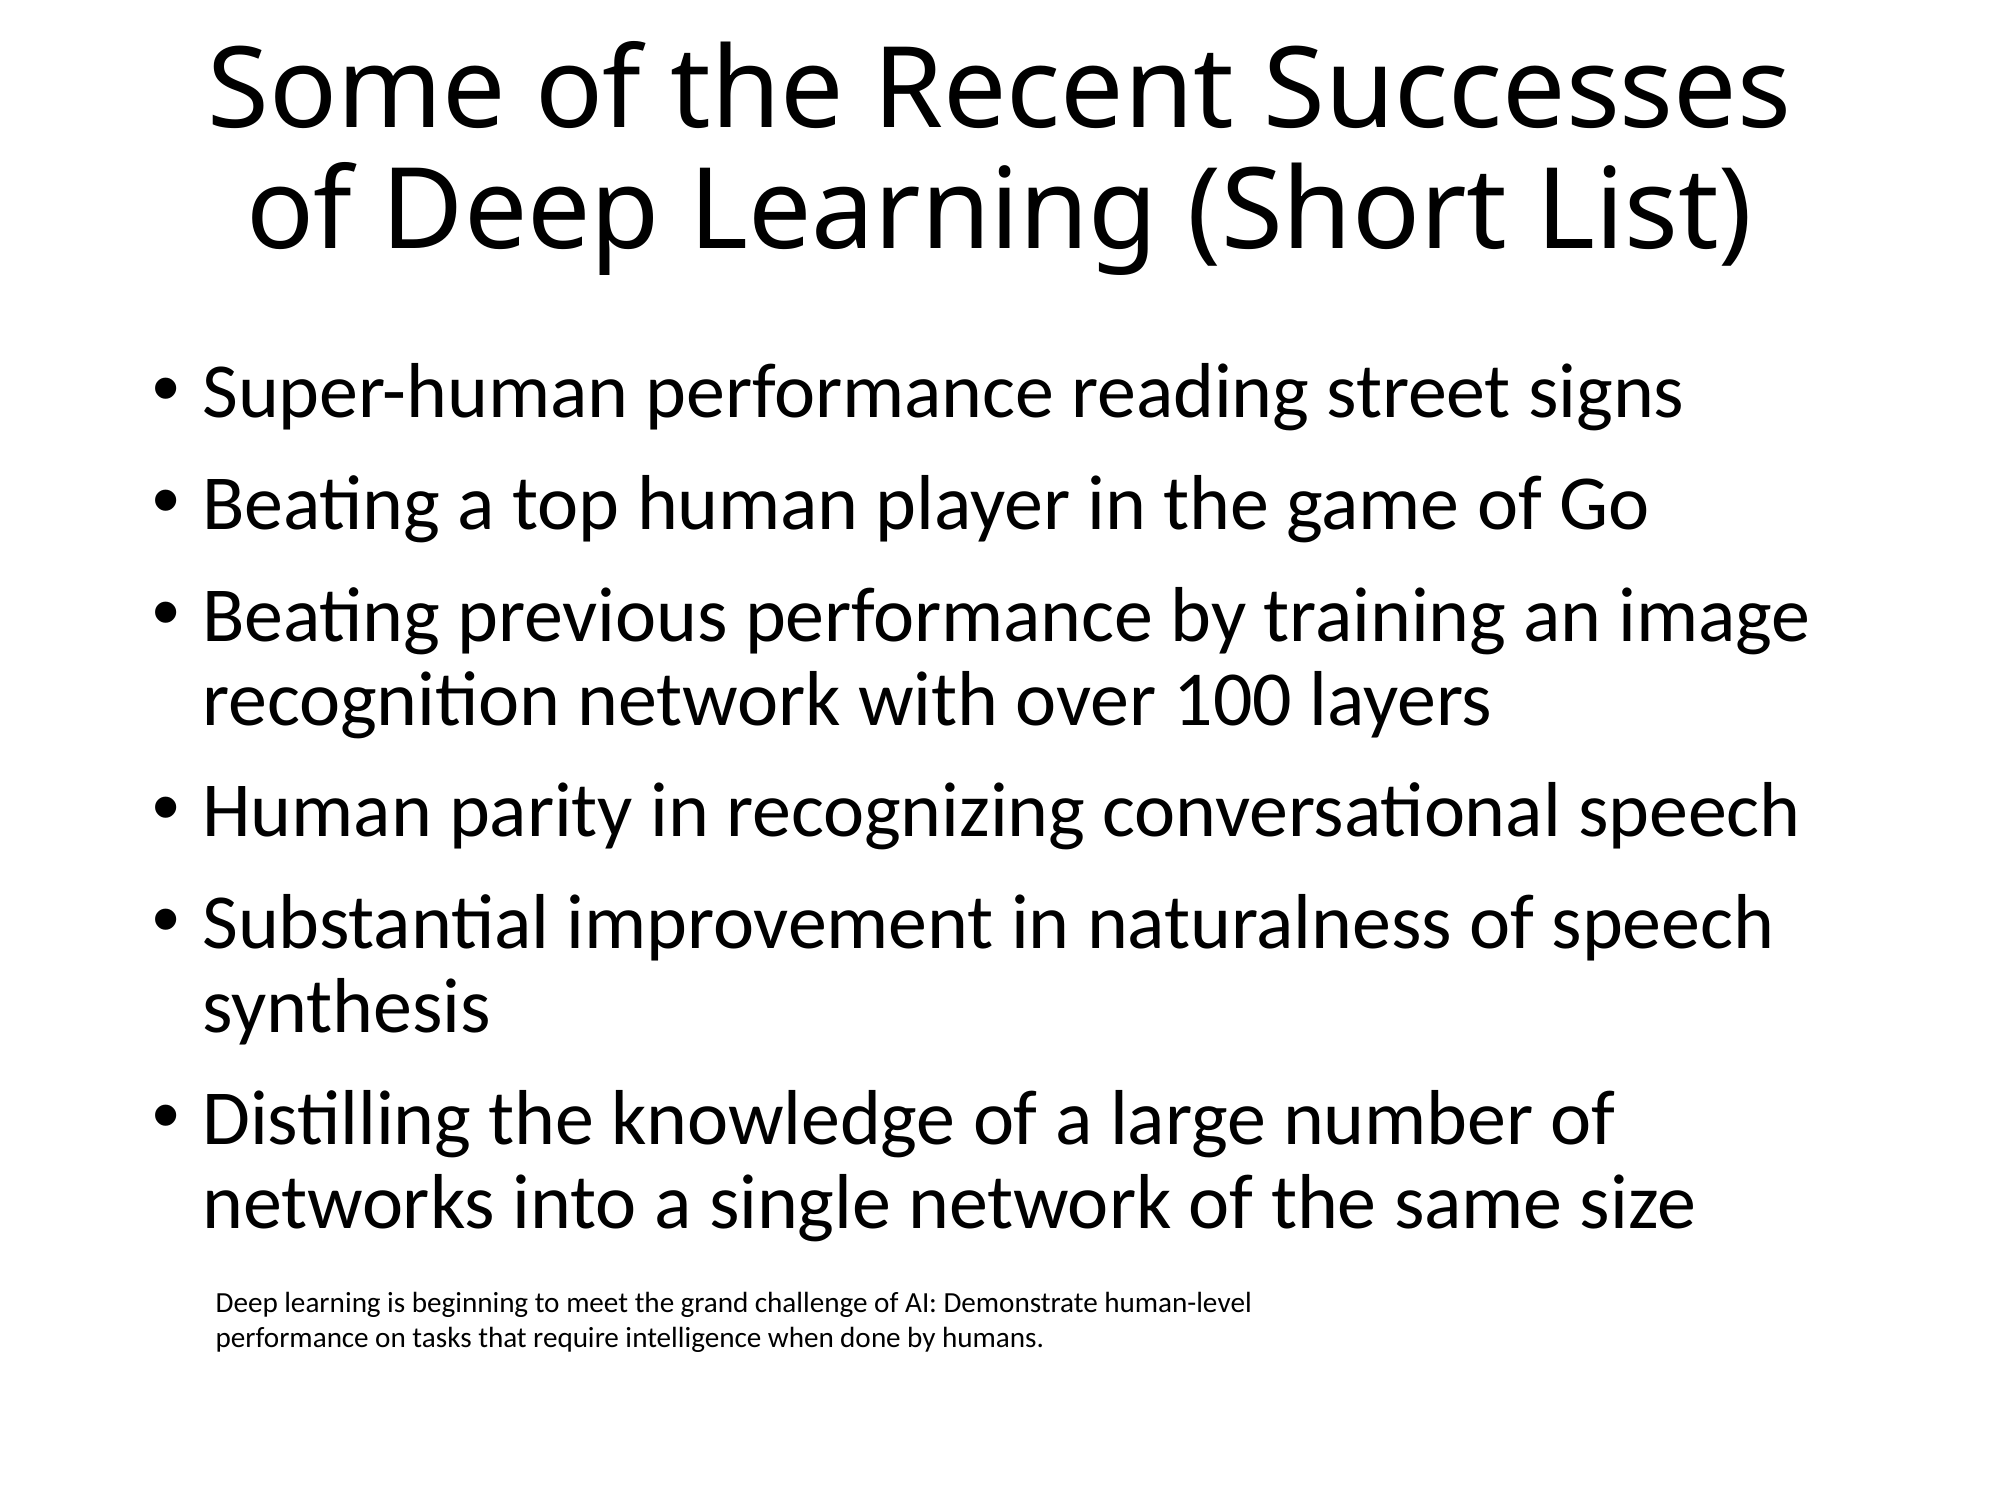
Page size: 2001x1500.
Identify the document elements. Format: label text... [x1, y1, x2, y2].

list Super-human performance reading street signs Beating a top human player in the game of Go Beating previous performance by training an image recognition network with over 100 layers Human parity in recognizing conversational speech Substantial improvement in naturalness of speech synthesis Distilling the knowledge of a large number of networks into a single network of the same size [137, 343, 1863, 1261]
text_box Deep learning is beginning to meet the grand challenge of AI: Demonstrate human-level performance on tasks that require intelligence when done by humans. [200, 1275, 1293, 1361]
title Some of the Recent Successes of Deep Learning (Short List) [137, 79, 1863, 224]
